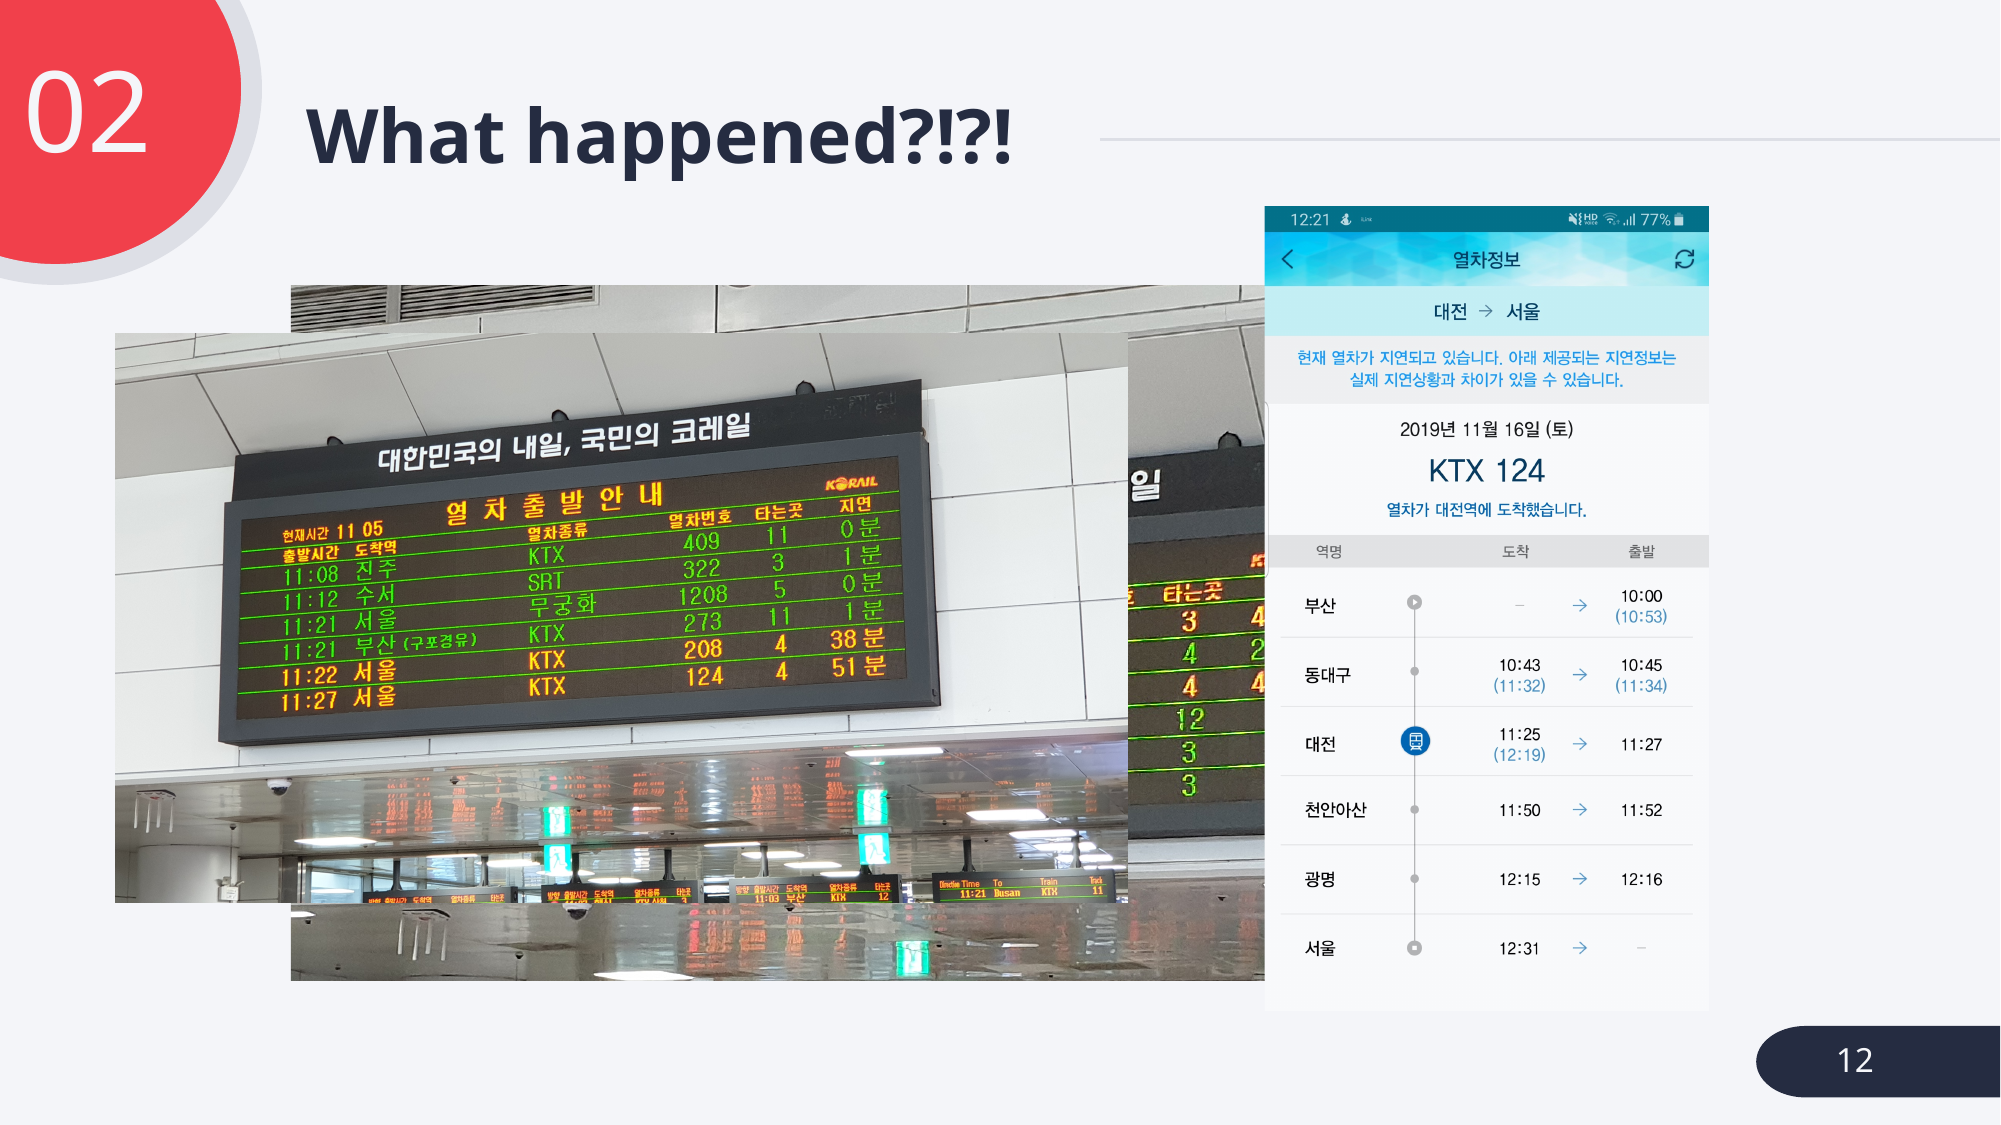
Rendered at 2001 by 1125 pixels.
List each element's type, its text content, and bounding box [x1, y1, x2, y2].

picture [1660, 214, 1670, 224]
picture [1569, 215, 1576, 224]
picture [115, 230, 1709, 1011]
list 02 [0, 47, 167, 186]
slide_number 12 [1820, 1031, 1984, 1092]
picture [1675, 213, 1683, 225]
title What happened?!?! [290, 89, 1100, 191]
picture [1341, 214, 1351, 225]
picture [1269, 252, 1280, 257]
picture [1585, 214, 1597, 224]
